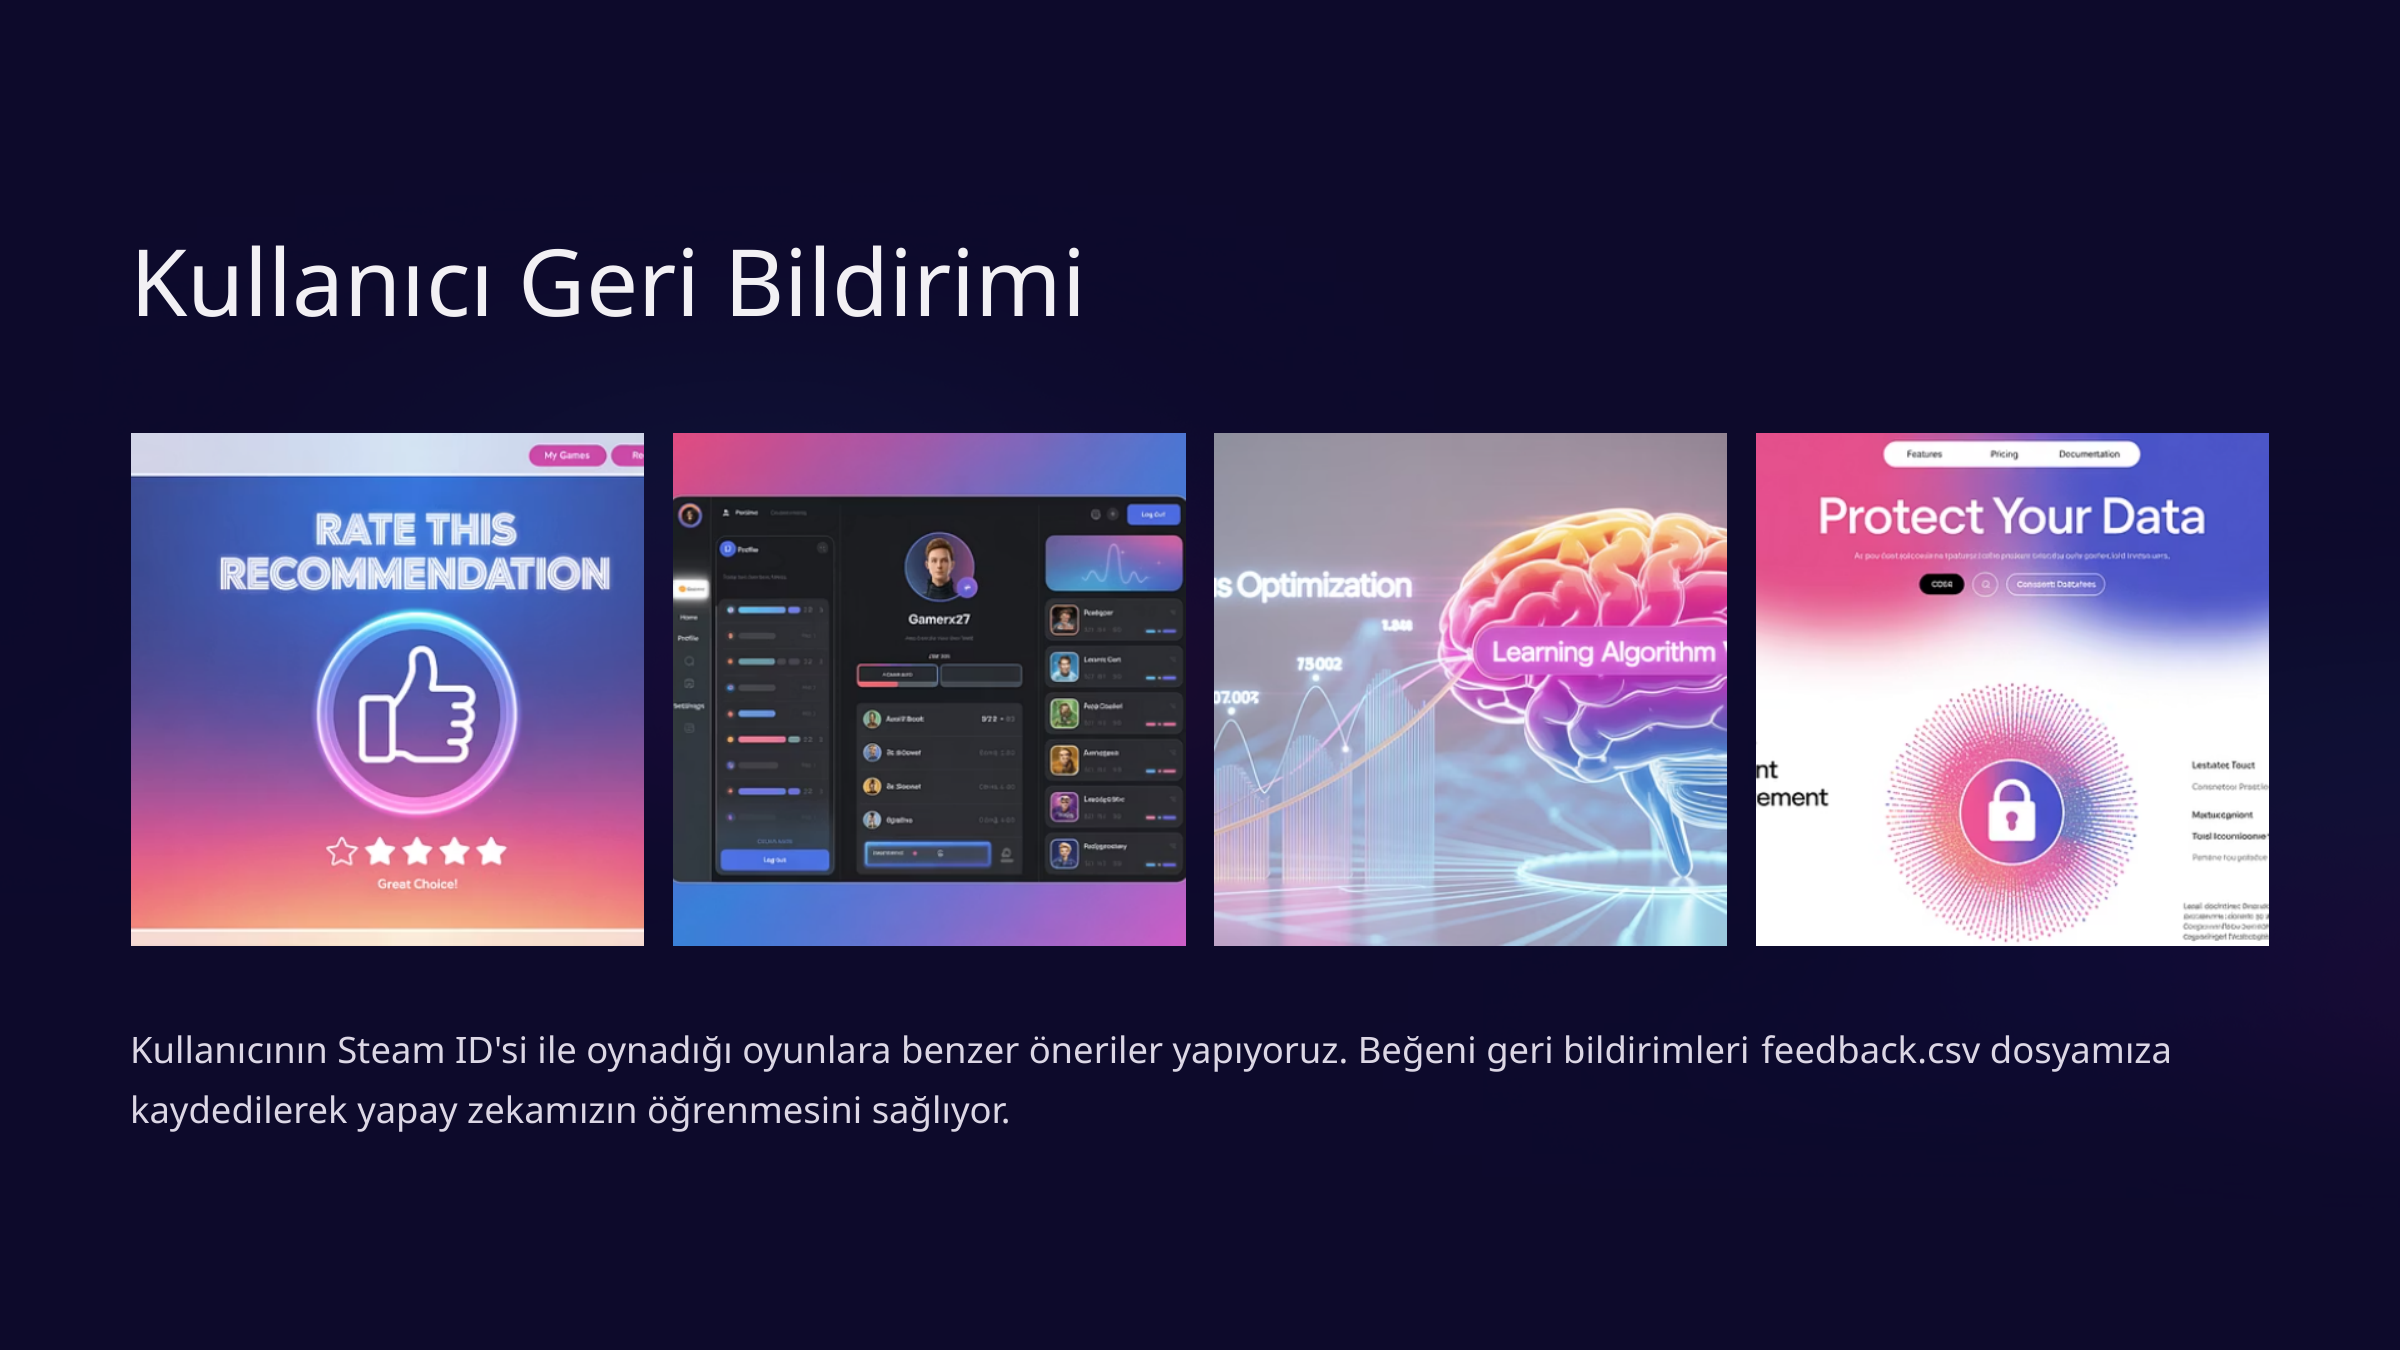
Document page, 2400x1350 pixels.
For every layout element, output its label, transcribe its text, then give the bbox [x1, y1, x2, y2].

picture [673, 433, 1186, 946]
picture [1214, 433, 1727, 946]
picture [1756, 433, 2269, 946]
text_box Kullanıcının Steam ID'si ile oynadığı oyunlara benzer öneriler yapıyoruz. Beğeni geri bildirimleri feedback.csv dosyamıza kaydedilerek yapay zekamızın öğrenmesini sağlıyor. [130, 1011, 2270, 1131]
text_box Kullanıcı Geri Bildirimi [130, 219, 1160, 336]
picture [131, 433, 644, 946]
